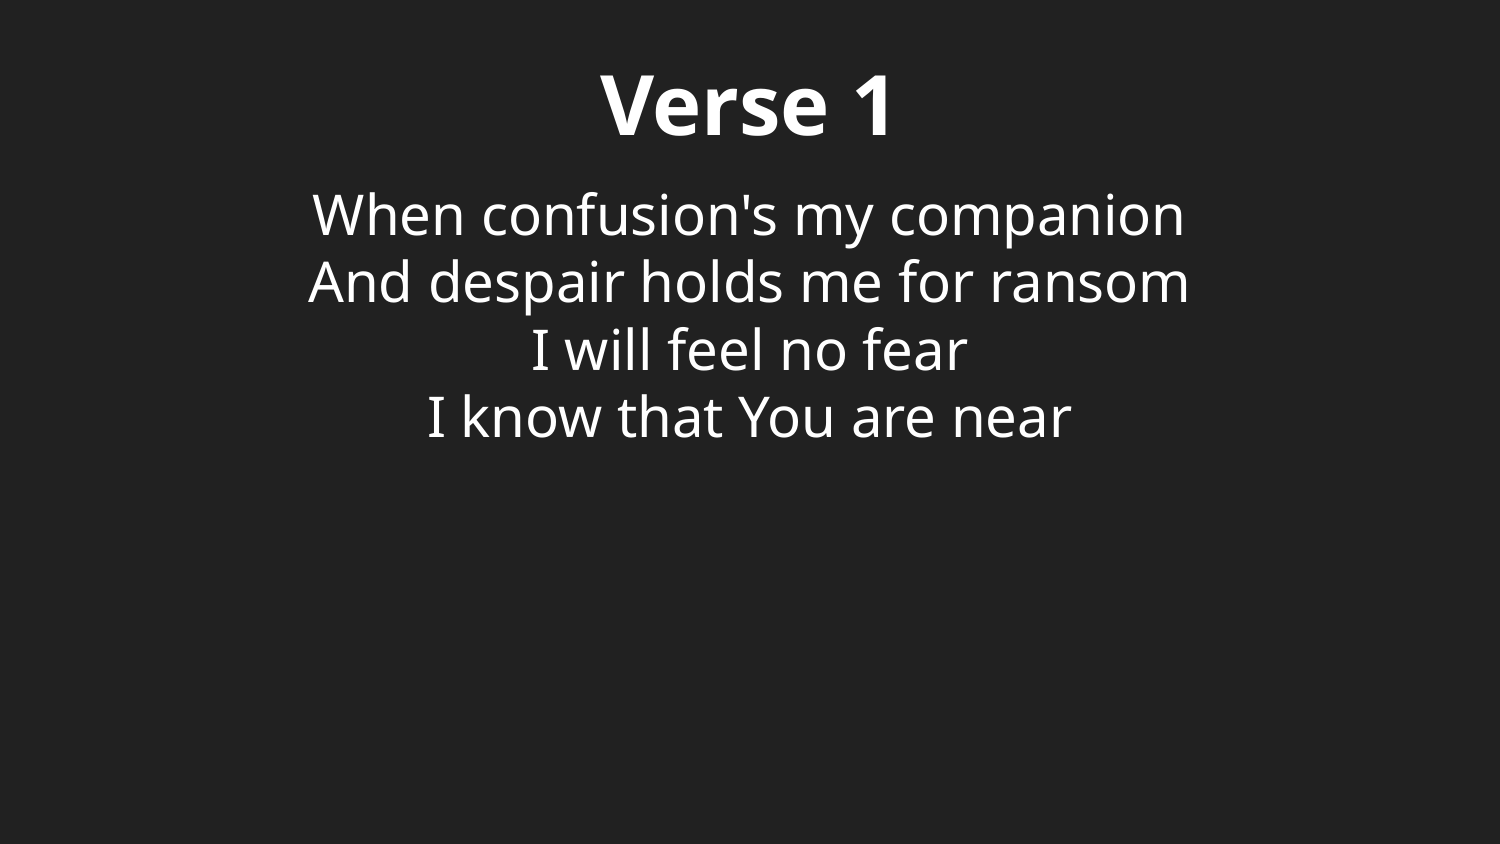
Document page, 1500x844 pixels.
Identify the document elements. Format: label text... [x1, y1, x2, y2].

text_box When confusion's my companion And despair holds me for ransom I will feel no fear I know that You are near [74, 171, 1425, 524]
text_box Verse 1 [74, 45, 1425, 160]
